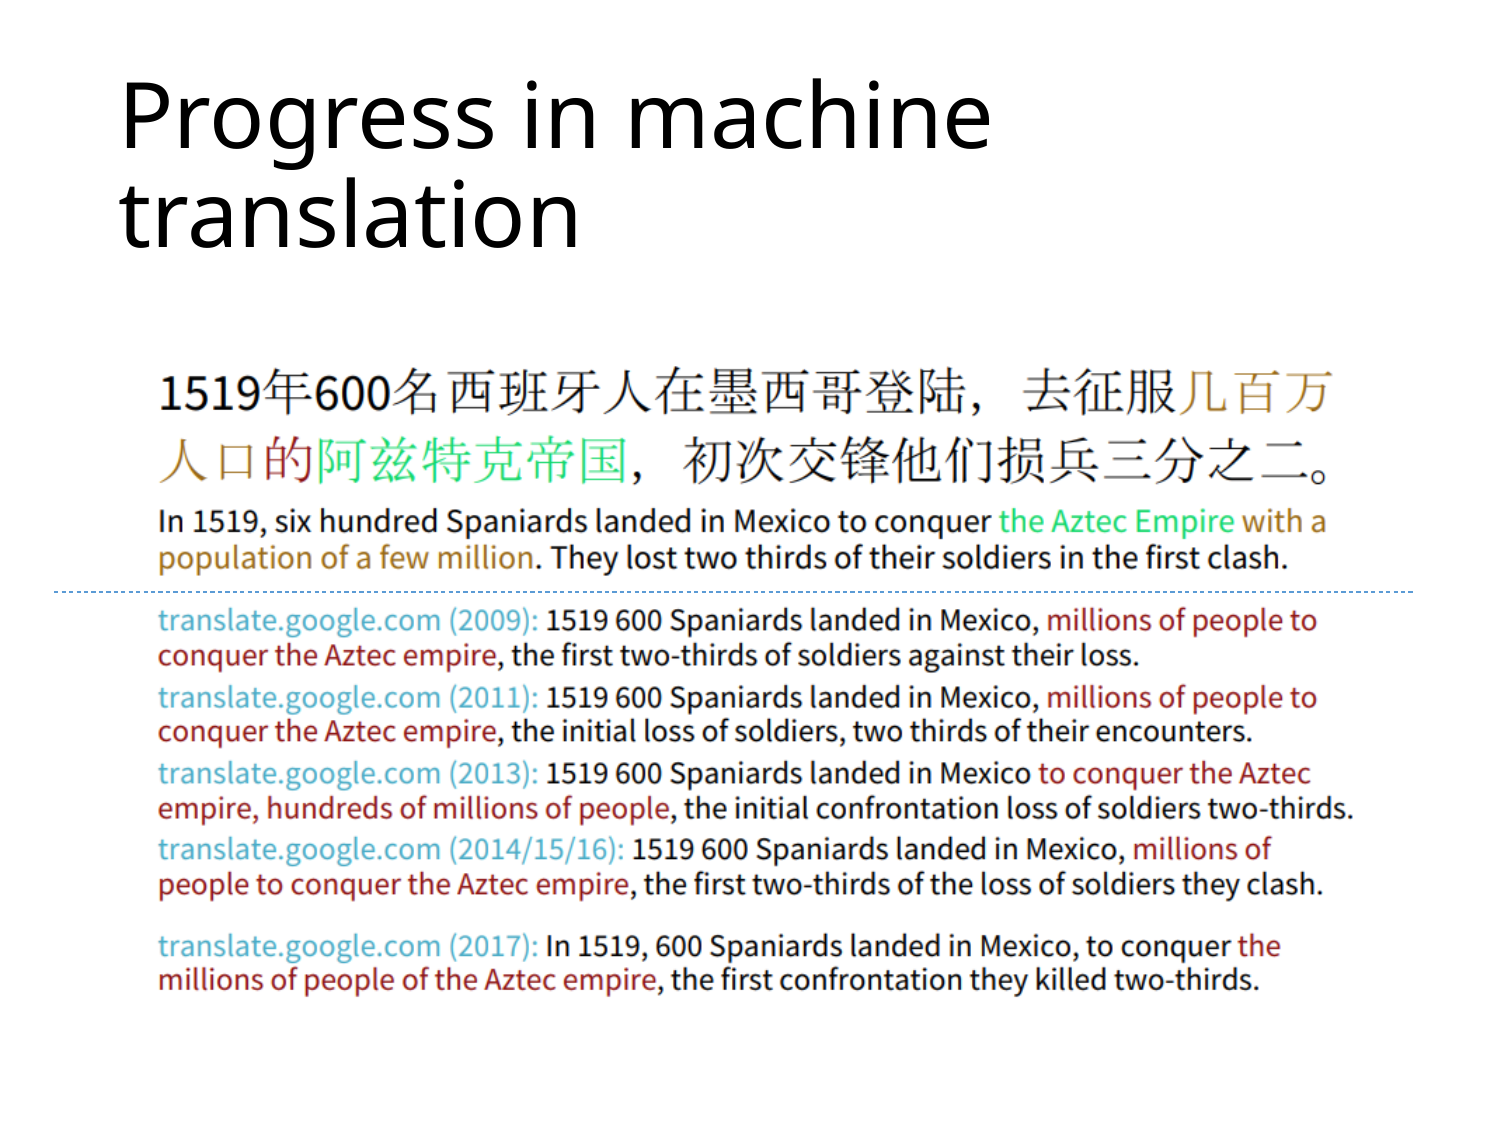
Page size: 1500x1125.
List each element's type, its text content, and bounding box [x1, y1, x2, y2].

picture [125, 337, 1375, 591]
picture [125, 593, 1375, 1035]
title Progress in machine translation [103, 59, 1397, 278]
